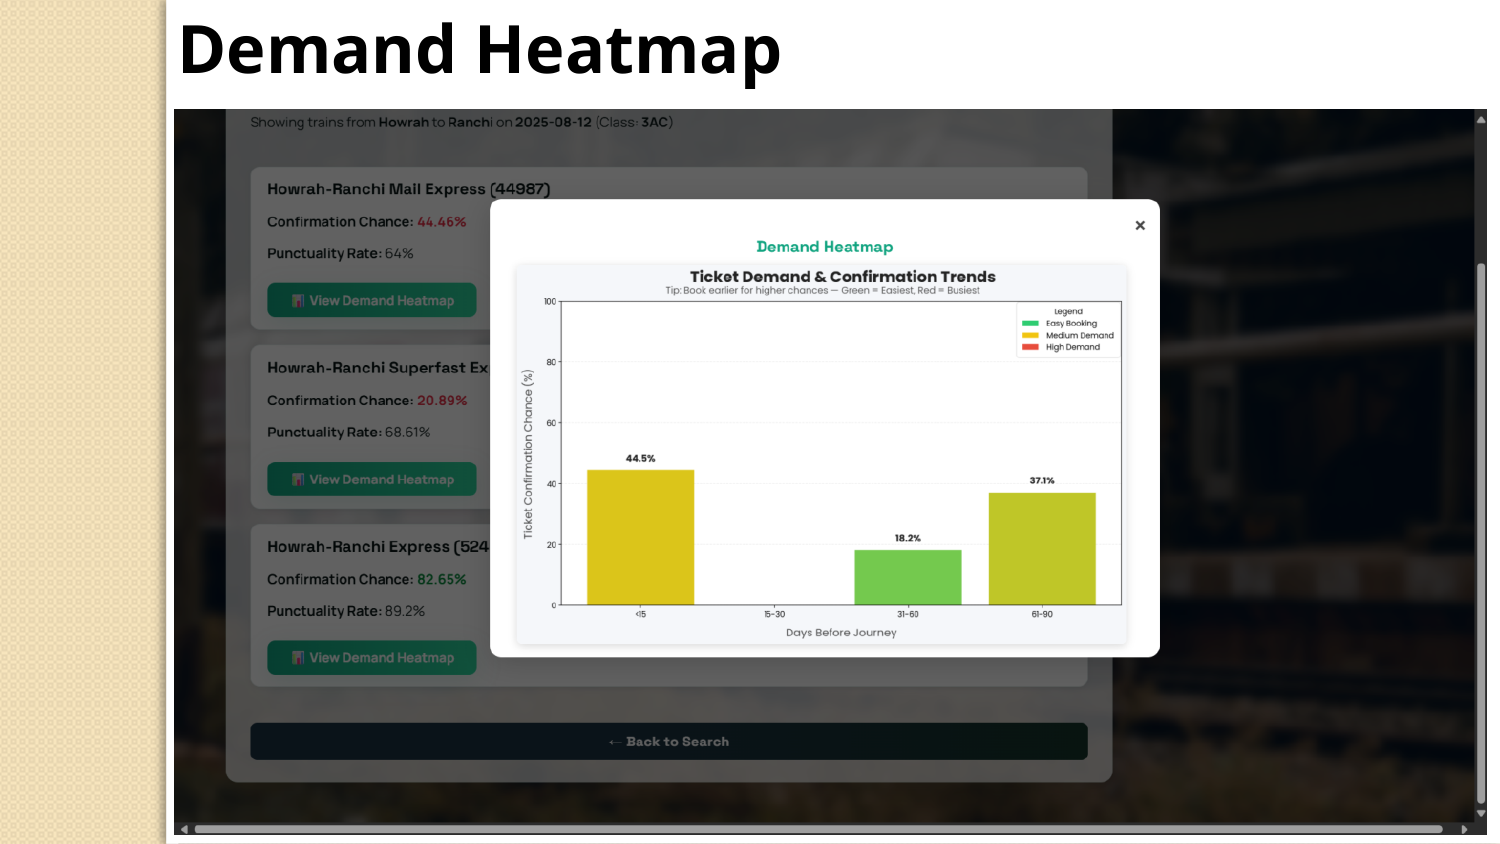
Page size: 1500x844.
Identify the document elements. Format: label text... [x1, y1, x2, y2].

text_box Demand Heatmap [162, 0, 1150, 95]
picture [174, 109, 1487, 835]
